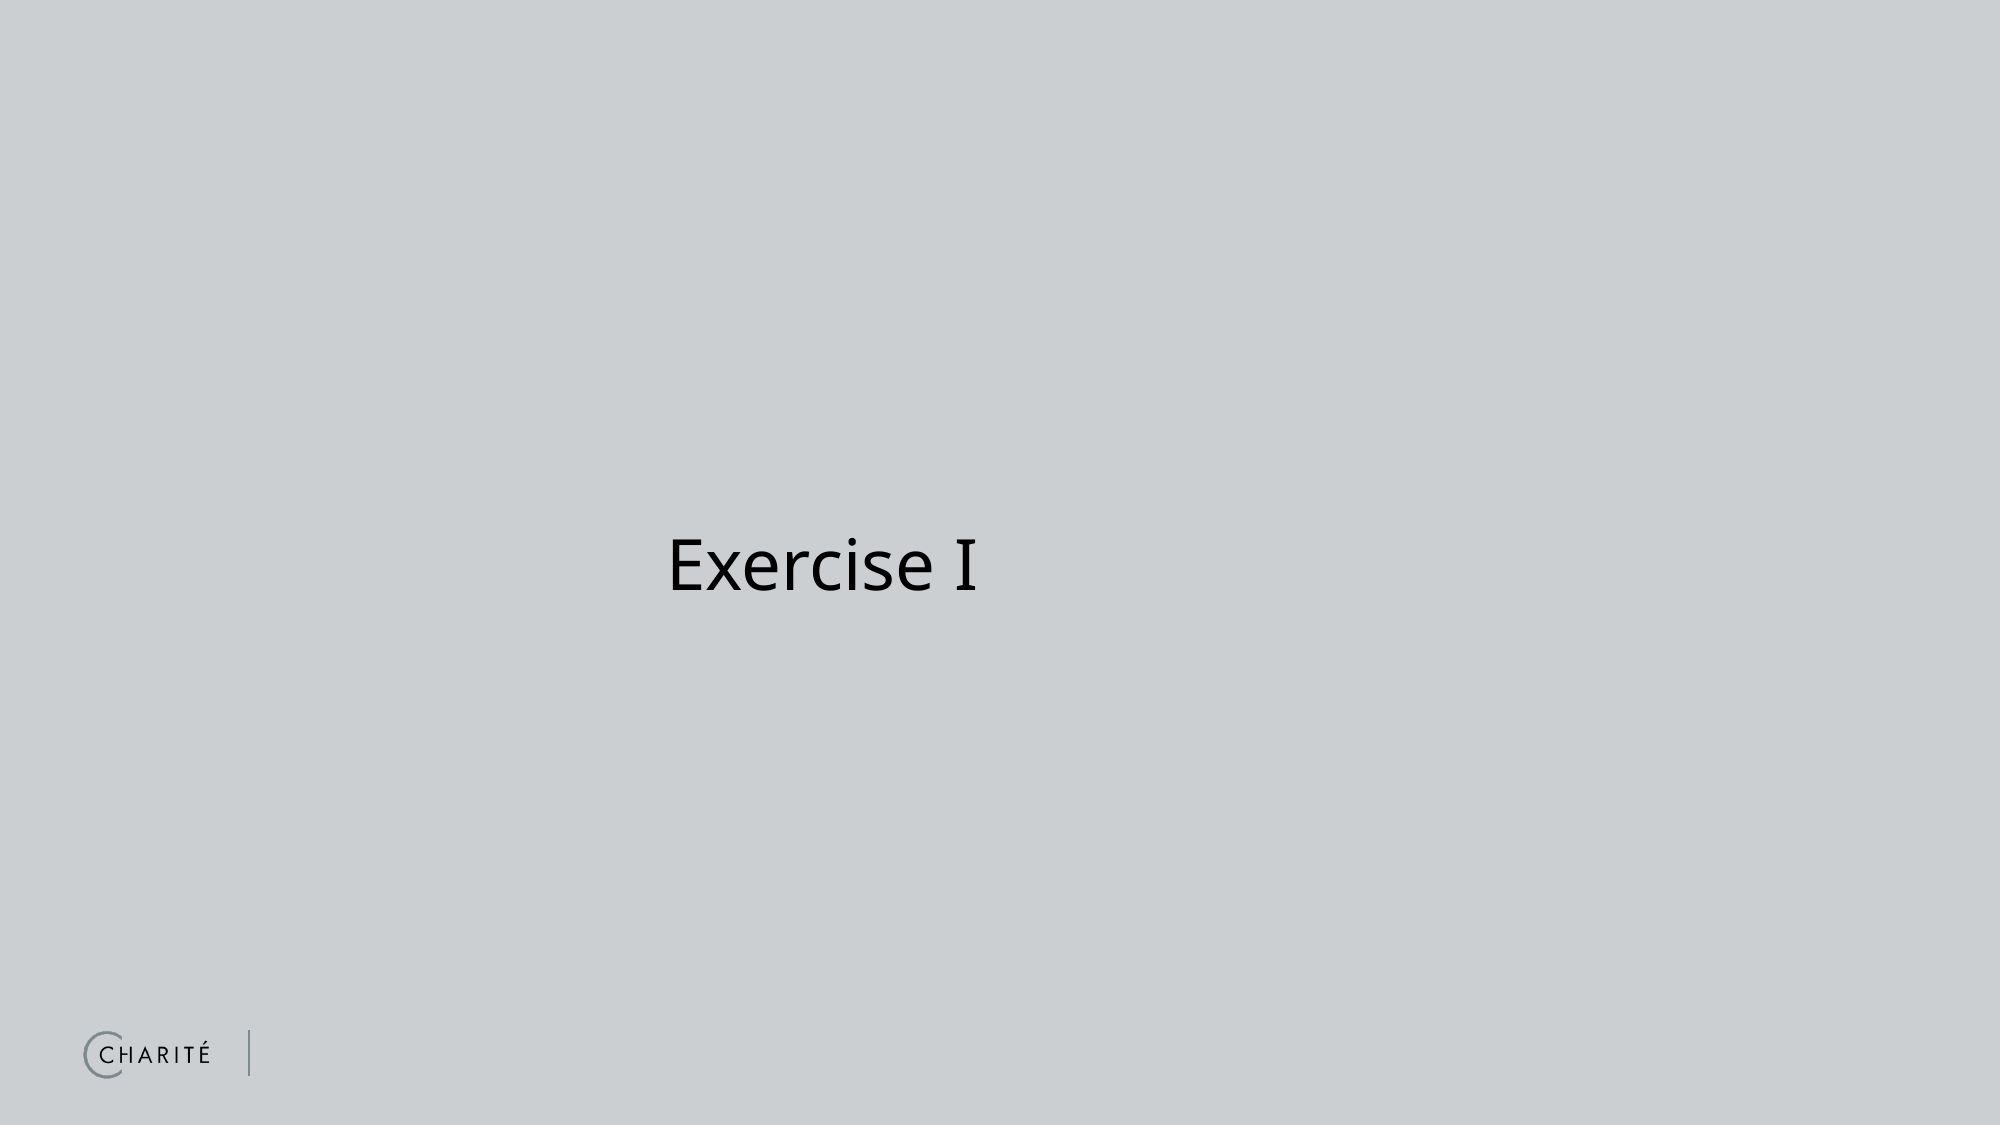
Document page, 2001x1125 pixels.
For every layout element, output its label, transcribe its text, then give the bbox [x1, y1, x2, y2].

picture [70, 1014, 222, 1095]
title Exercise I [666, 187, 1500, 938]
